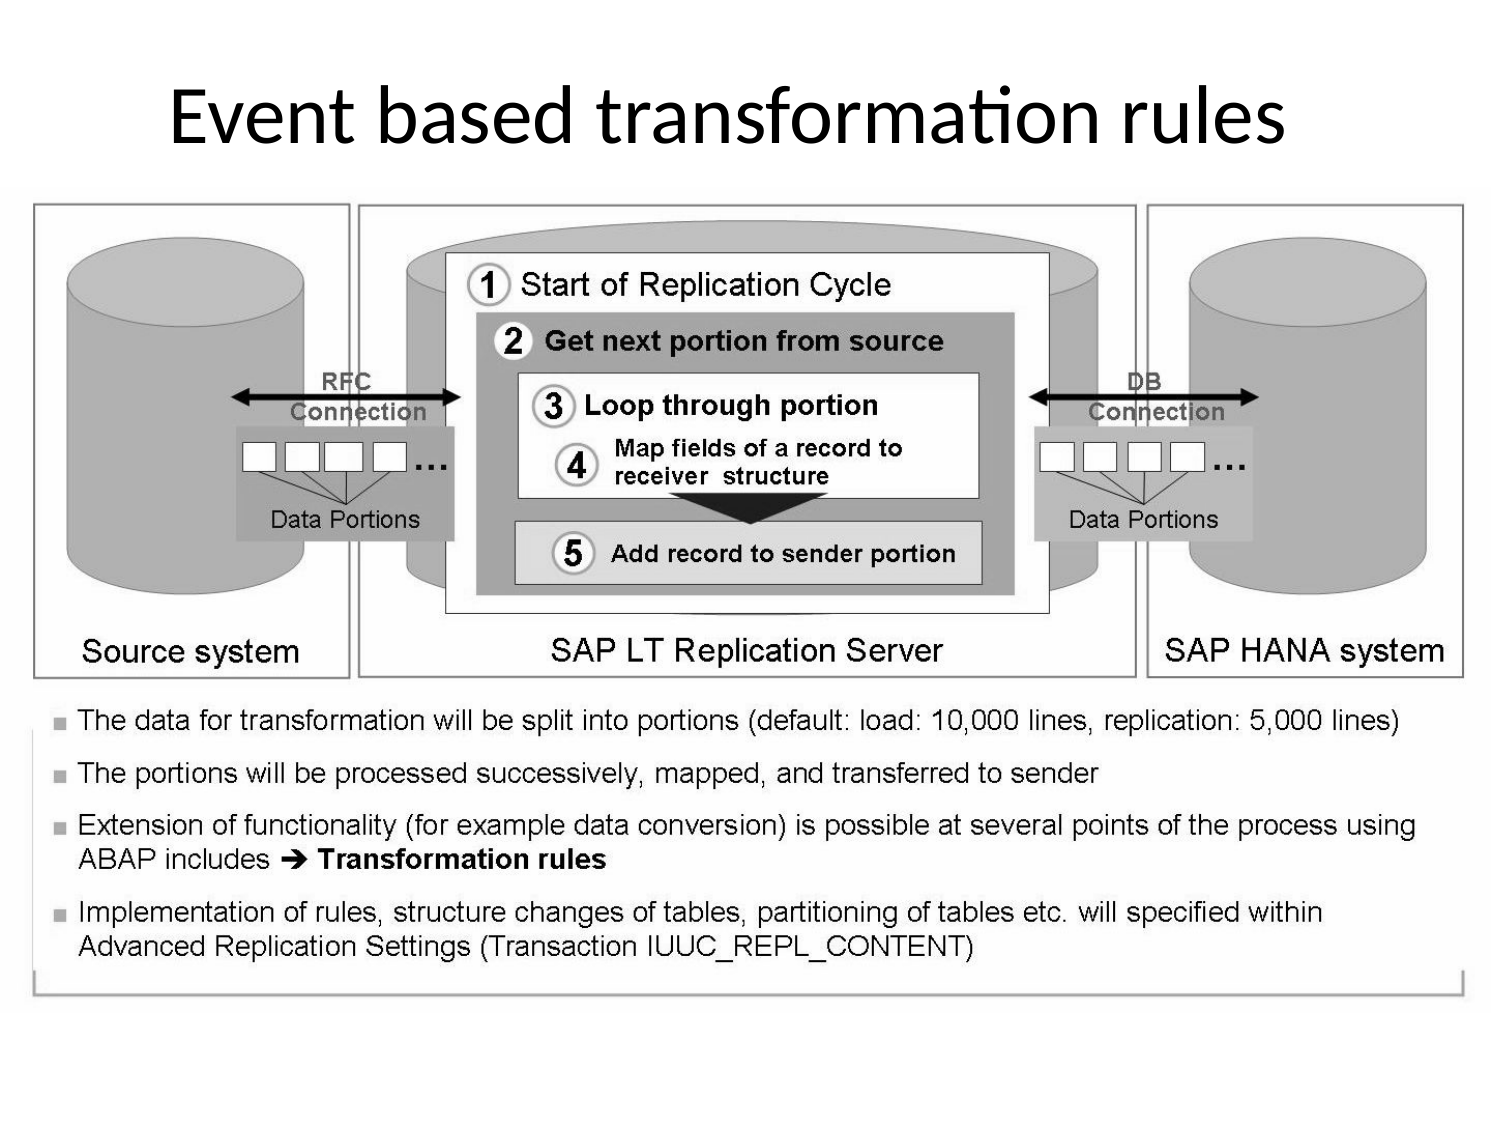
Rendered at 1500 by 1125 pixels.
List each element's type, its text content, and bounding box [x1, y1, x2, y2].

title Event based transformation rules [75, 45, 1400, 175]
picture [0, 187, 1491, 1013]
